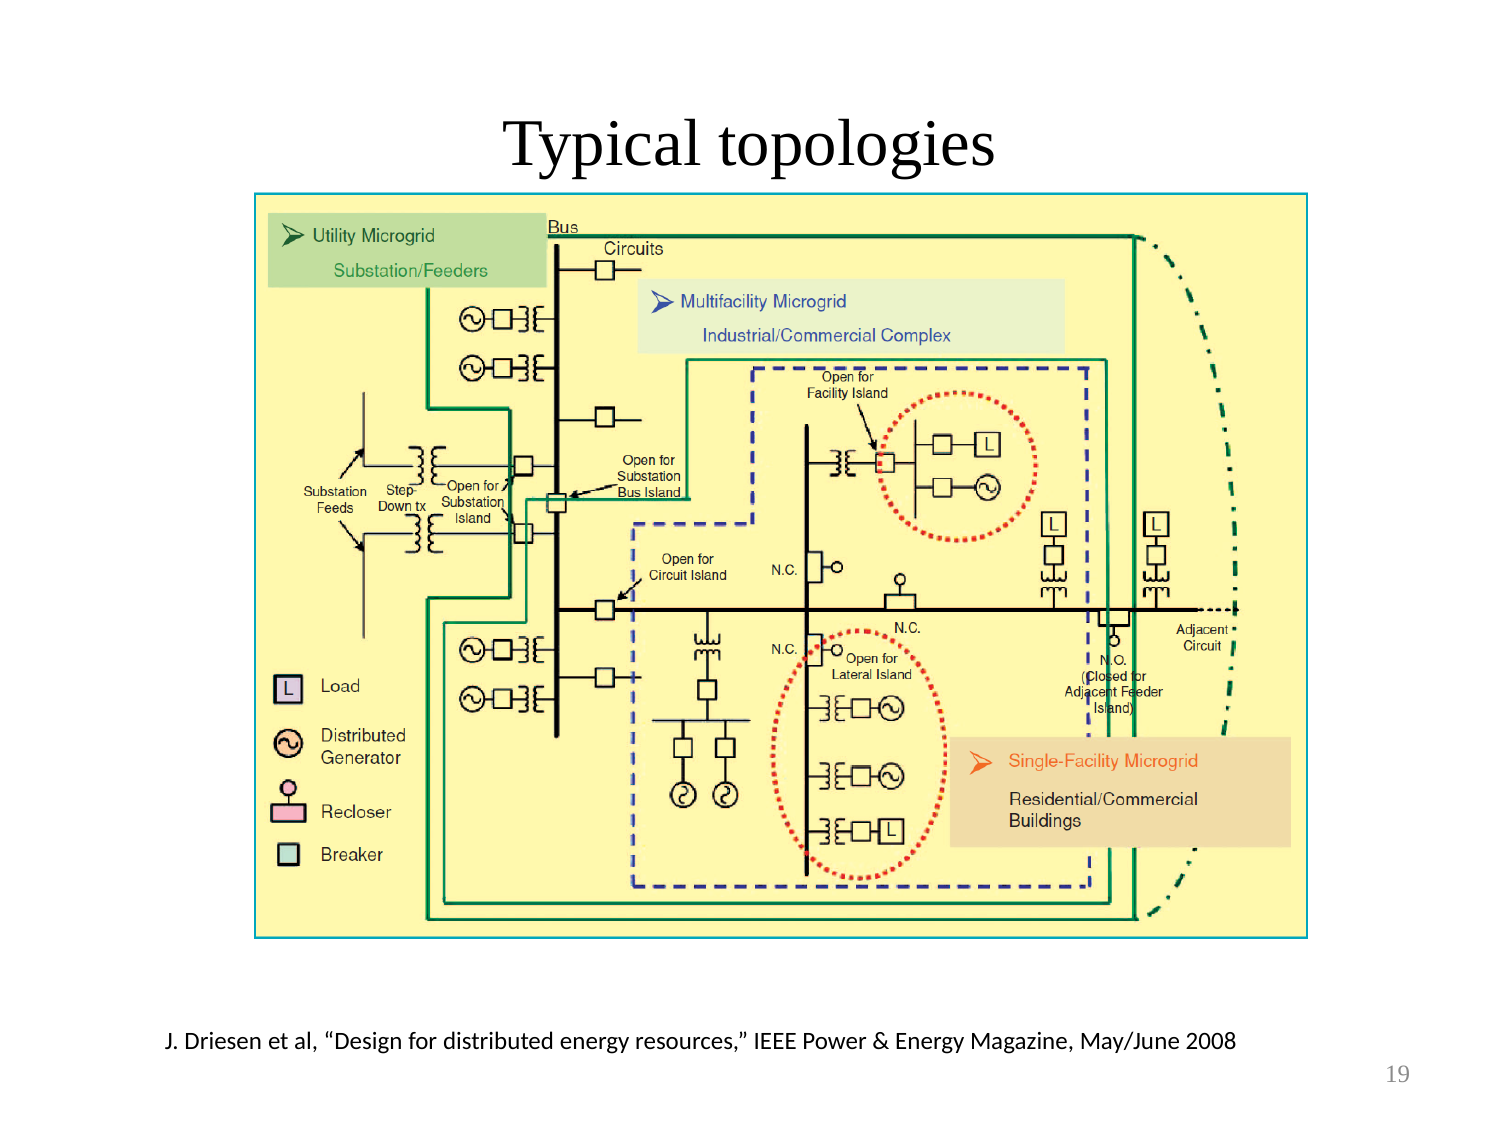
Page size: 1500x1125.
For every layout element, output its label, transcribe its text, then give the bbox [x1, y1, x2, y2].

text_box J. Driesen et al, “Design for distributed energy resources,” IEEE Power & Energy Magazine, May/June 2008 [150, 1017, 1388, 1062]
title Typical topologies [75, 45, 1425, 233]
picture [249, 187, 1313, 943]
slide_number 19 [1074, 1042, 1425, 1103]
